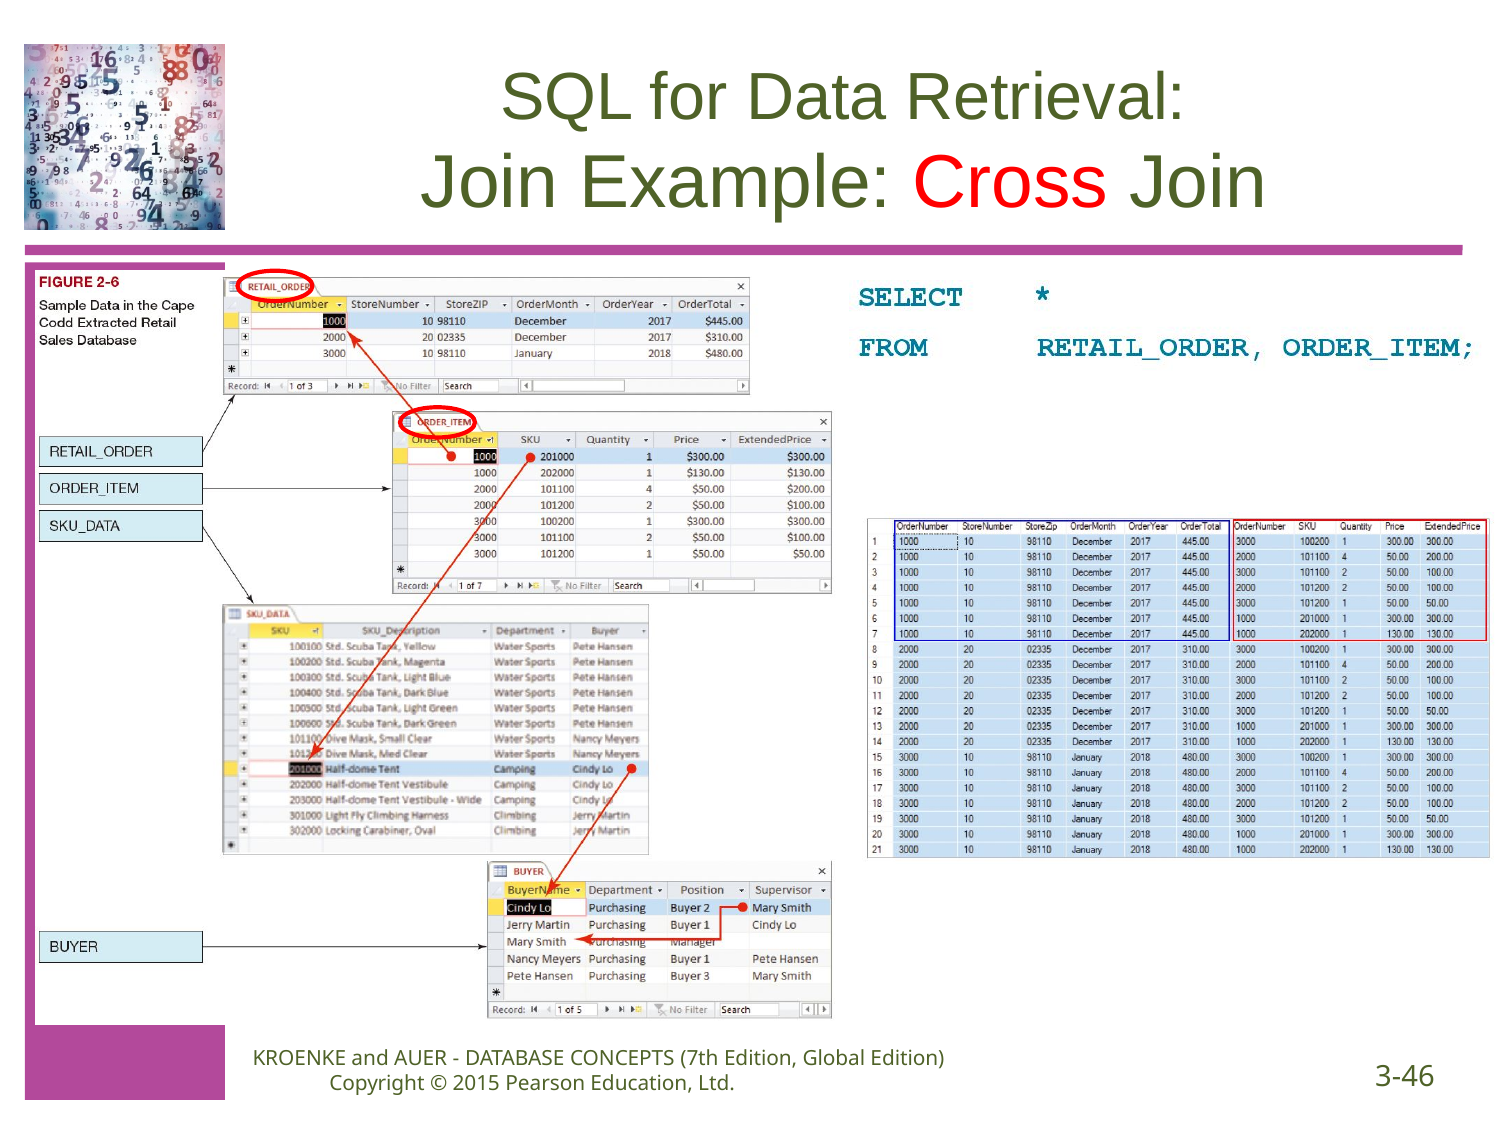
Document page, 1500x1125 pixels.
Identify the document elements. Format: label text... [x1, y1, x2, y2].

picture [35, 270, 840, 1026]
picture [849, 279, 1488, 371]
slide_number 3-46 [1287, 1049, 1451, 1103]
picture [24, 44, 225, 230]
title SQL for Data Retrieval: Join Example: Cross Join [237, 37, 1451, 238]
footer KROENKE and AUER - DATABASE CONCEPTS (7th Edition, Global Edition) Copyright © 2015 Pearson Education, Ltd. [237, 1037, 1088, 1104]
picture [862, 512, 1500, 865]
